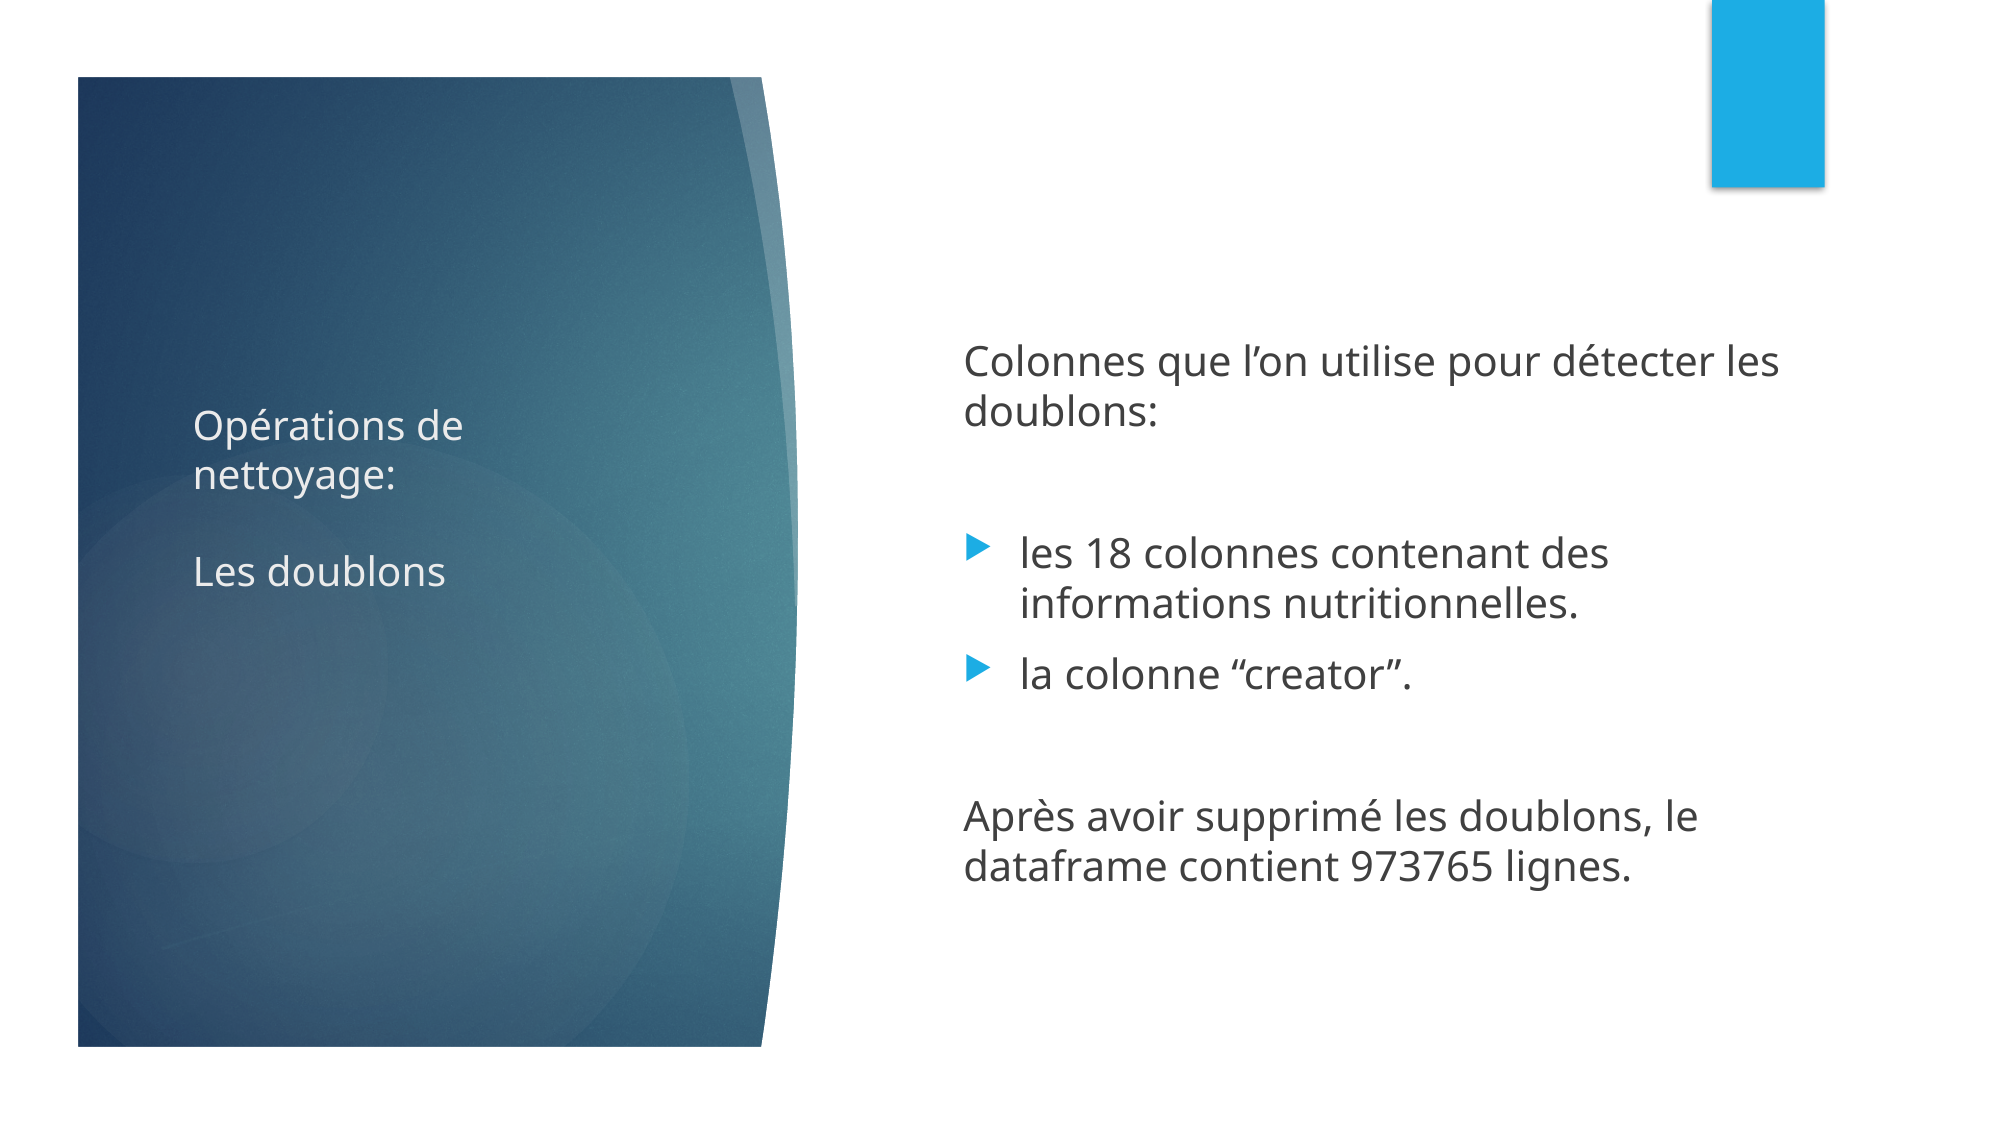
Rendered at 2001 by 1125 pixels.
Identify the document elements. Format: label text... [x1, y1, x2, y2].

title Opérations de nettoyage: Les doublons [177, 390, 636, 653]
list Colonnes que l’on utilise pour détecter les doublons: les 18 colonnes contenant des informations nutritionnelles. la colonne “creator”. Après avoir supprimé les doublons, le dataframe contient 973765 lignes. [948, 237, 1800, 988]
